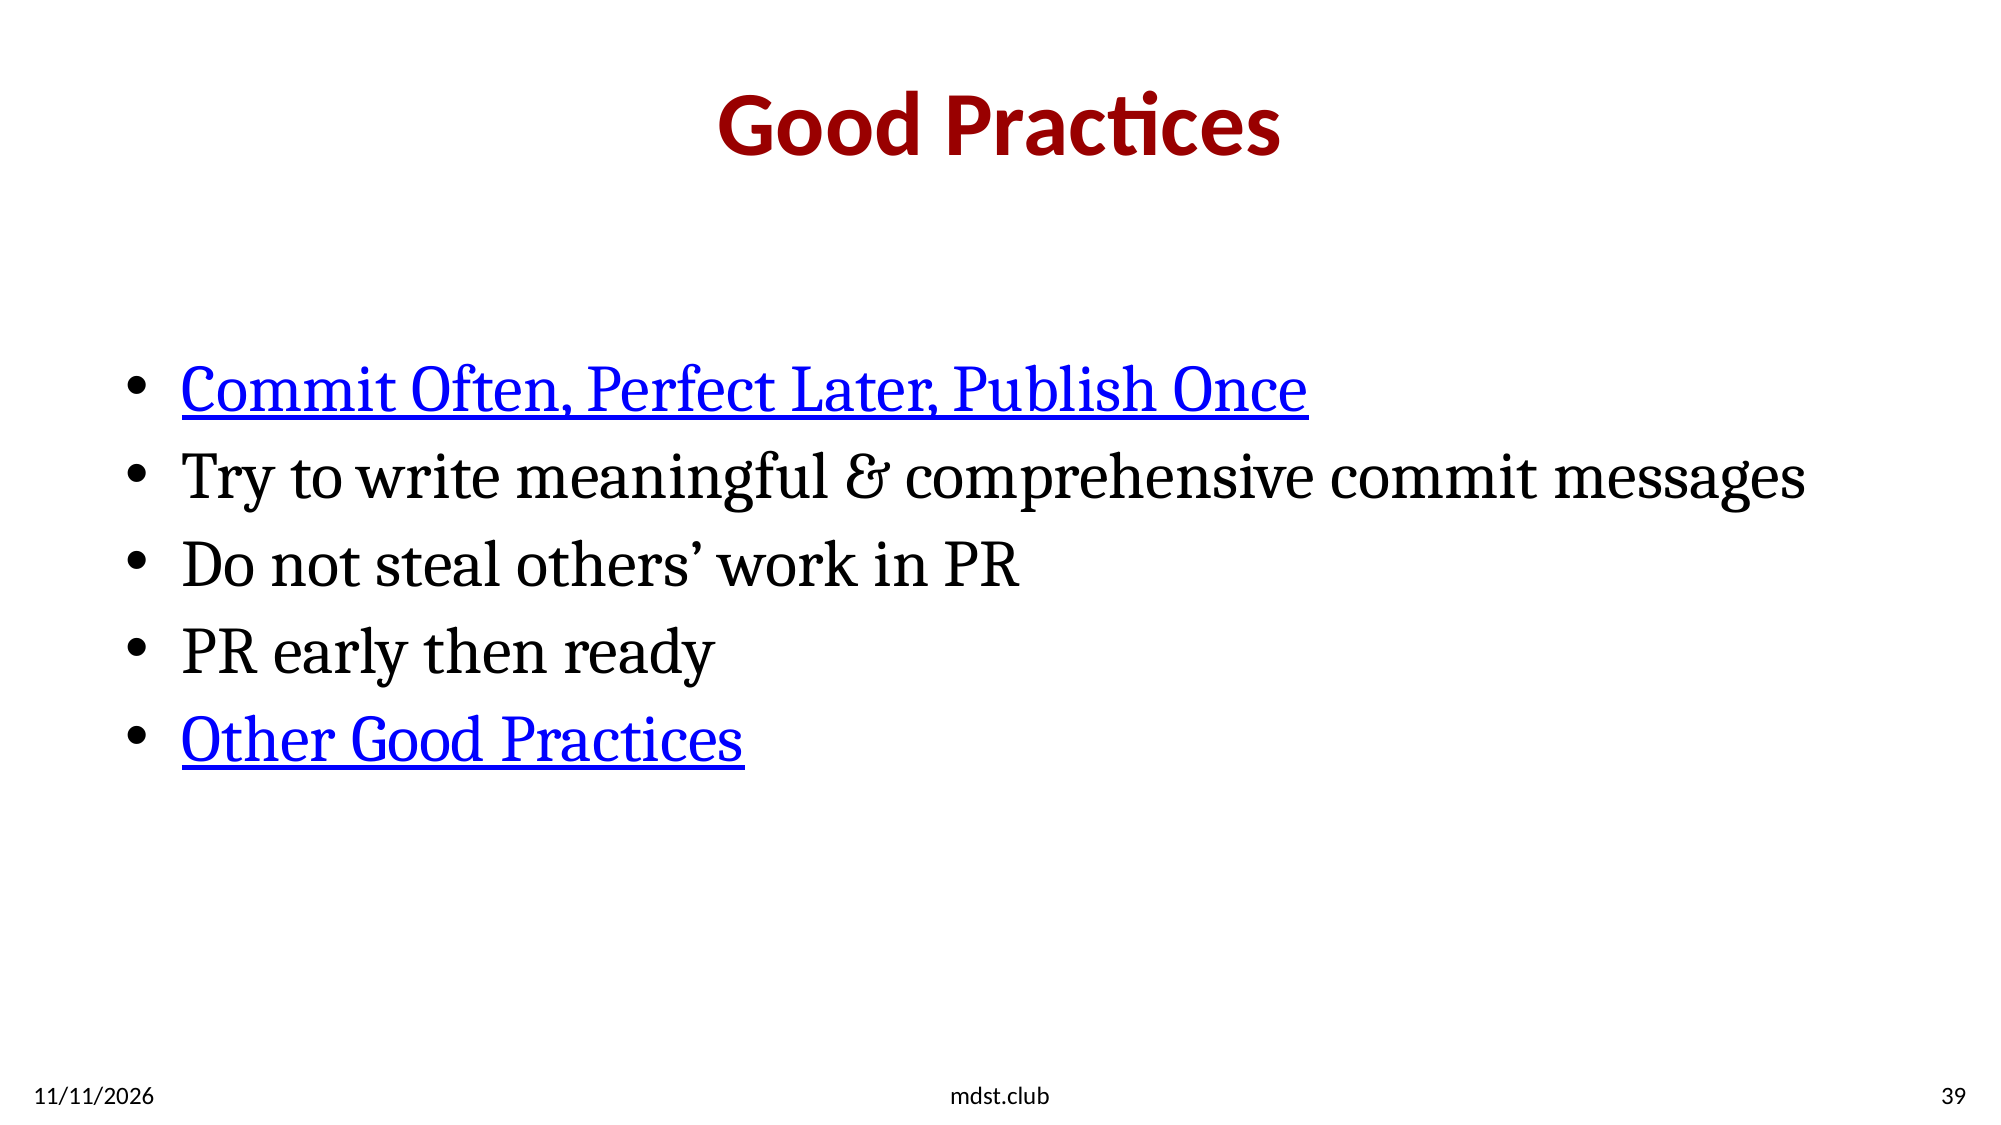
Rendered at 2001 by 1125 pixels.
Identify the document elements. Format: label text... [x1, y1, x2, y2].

slide_number 39 [1500, 1065, 1967, 1125]
footer mdst.club [683, 1065, 1317, 1125]
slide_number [33, 1065, 500, 1125]
list Commit Often, Perfect Later, Publish Once Try to write meaningful & comprehensive commit messages Do not steal others’ work in PR PR early then ready Other Good Practices [91, 249, 1908, 952]
title Good Practices [99, 24, 1900, 213]
